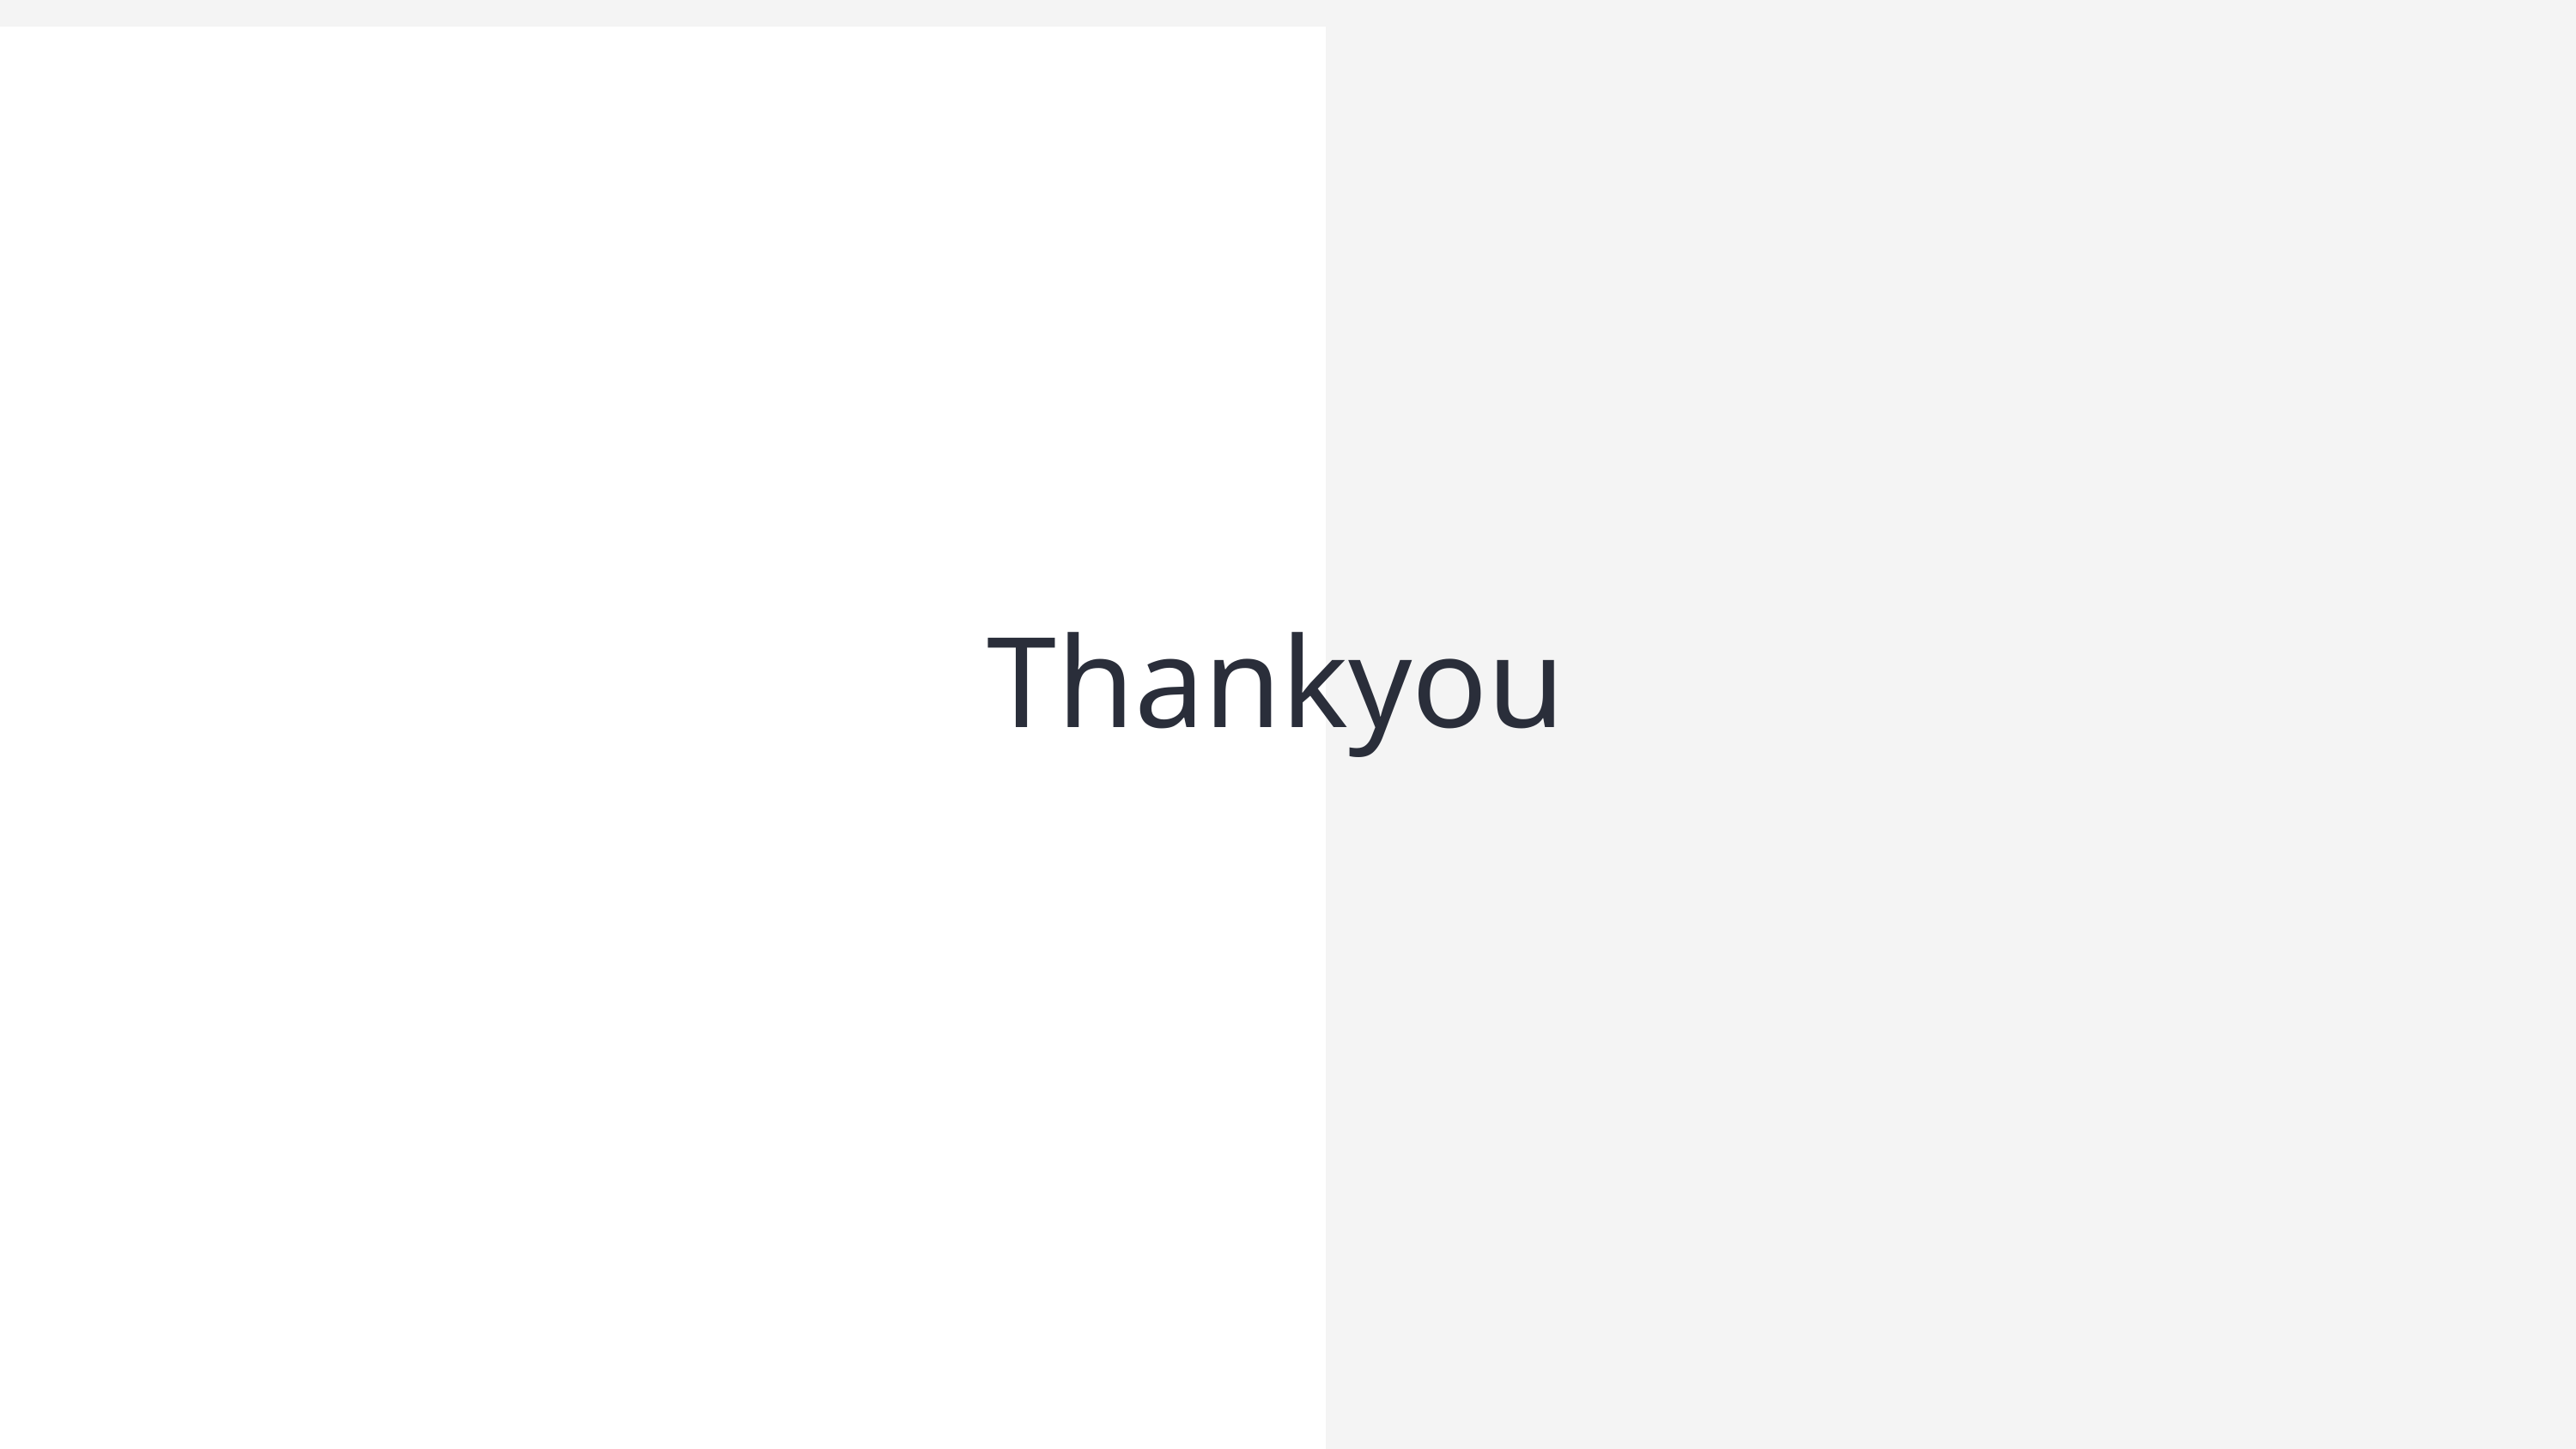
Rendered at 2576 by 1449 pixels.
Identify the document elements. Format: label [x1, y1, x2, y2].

text_box [24, 285, 2576, 752]
text_box [0, 26, 1326, 1449]
